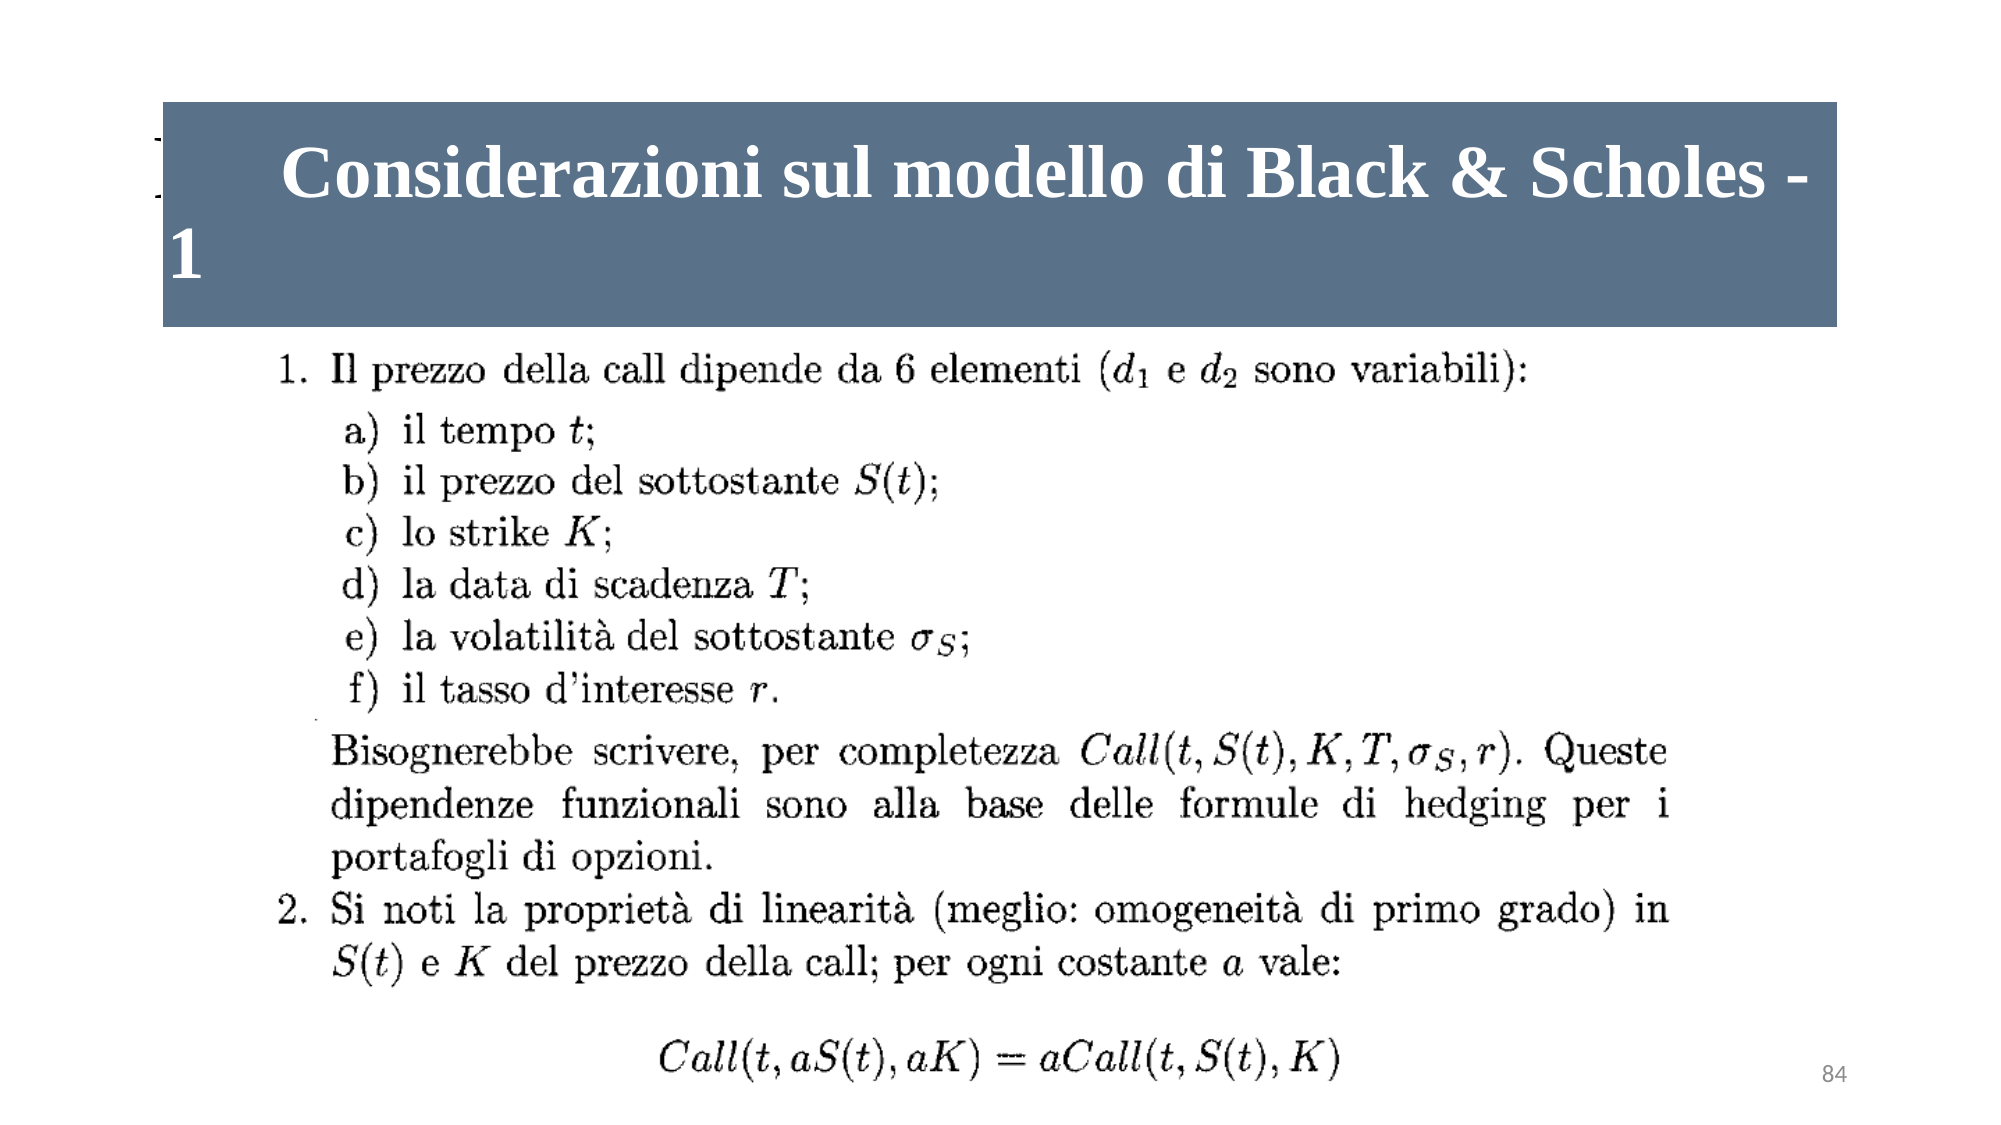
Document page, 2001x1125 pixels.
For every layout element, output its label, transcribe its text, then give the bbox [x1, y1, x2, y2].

slide_number 84 [1412, 1042, 1863, 1103]
title Processi Stocastici [137, 59, 1863, 278]
picture [261, 342, 1712, 1102]
text_box Considerazioni sul modello di Black & Scholes - 1 [161, 100, 1838, 328]
